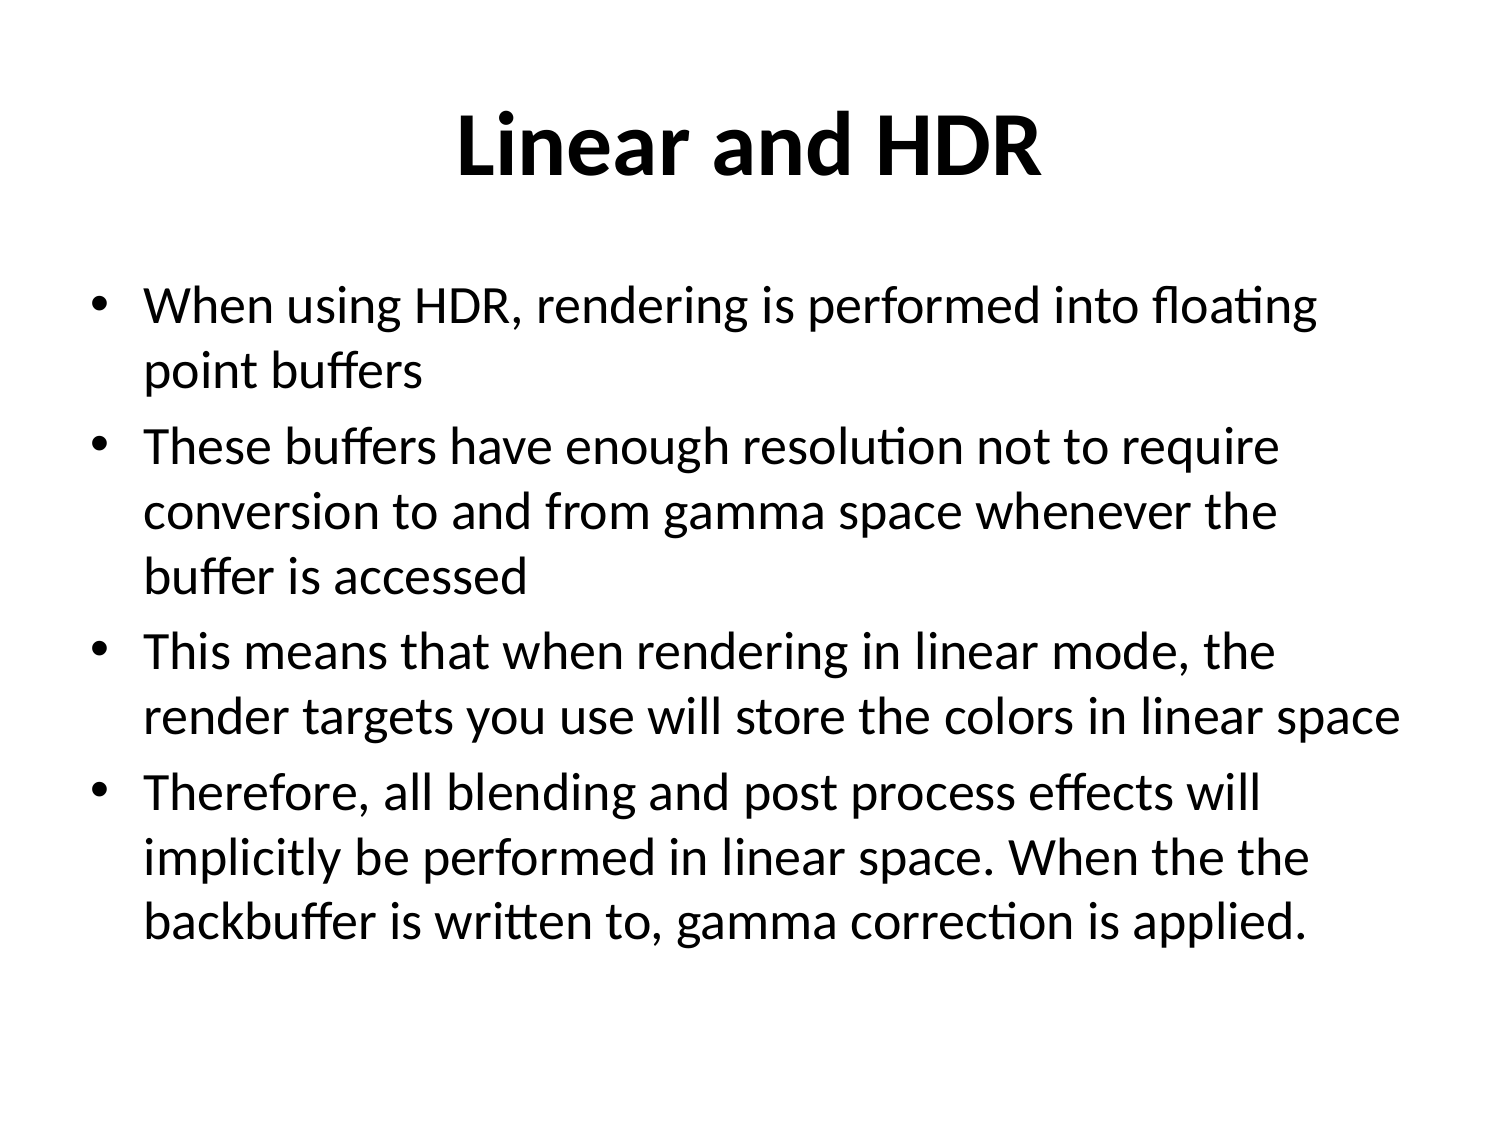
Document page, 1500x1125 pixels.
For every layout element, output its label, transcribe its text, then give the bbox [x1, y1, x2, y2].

list When using HDR, rendering is performed into floating point buffers These buffers have enough resolution not to require conversion to and from gamma space whenever the buffer is accessed This means that when rendering in linear mode, the render targets you use will store the colors in linear space Therefore, all blending and post process effects will implicitly be performed in linear space. When the the backbuffer is written to, gamma correction is applied. [75, 262, 1425, 1005]
title Linear and HDR [75, 45, 1425, 233]
